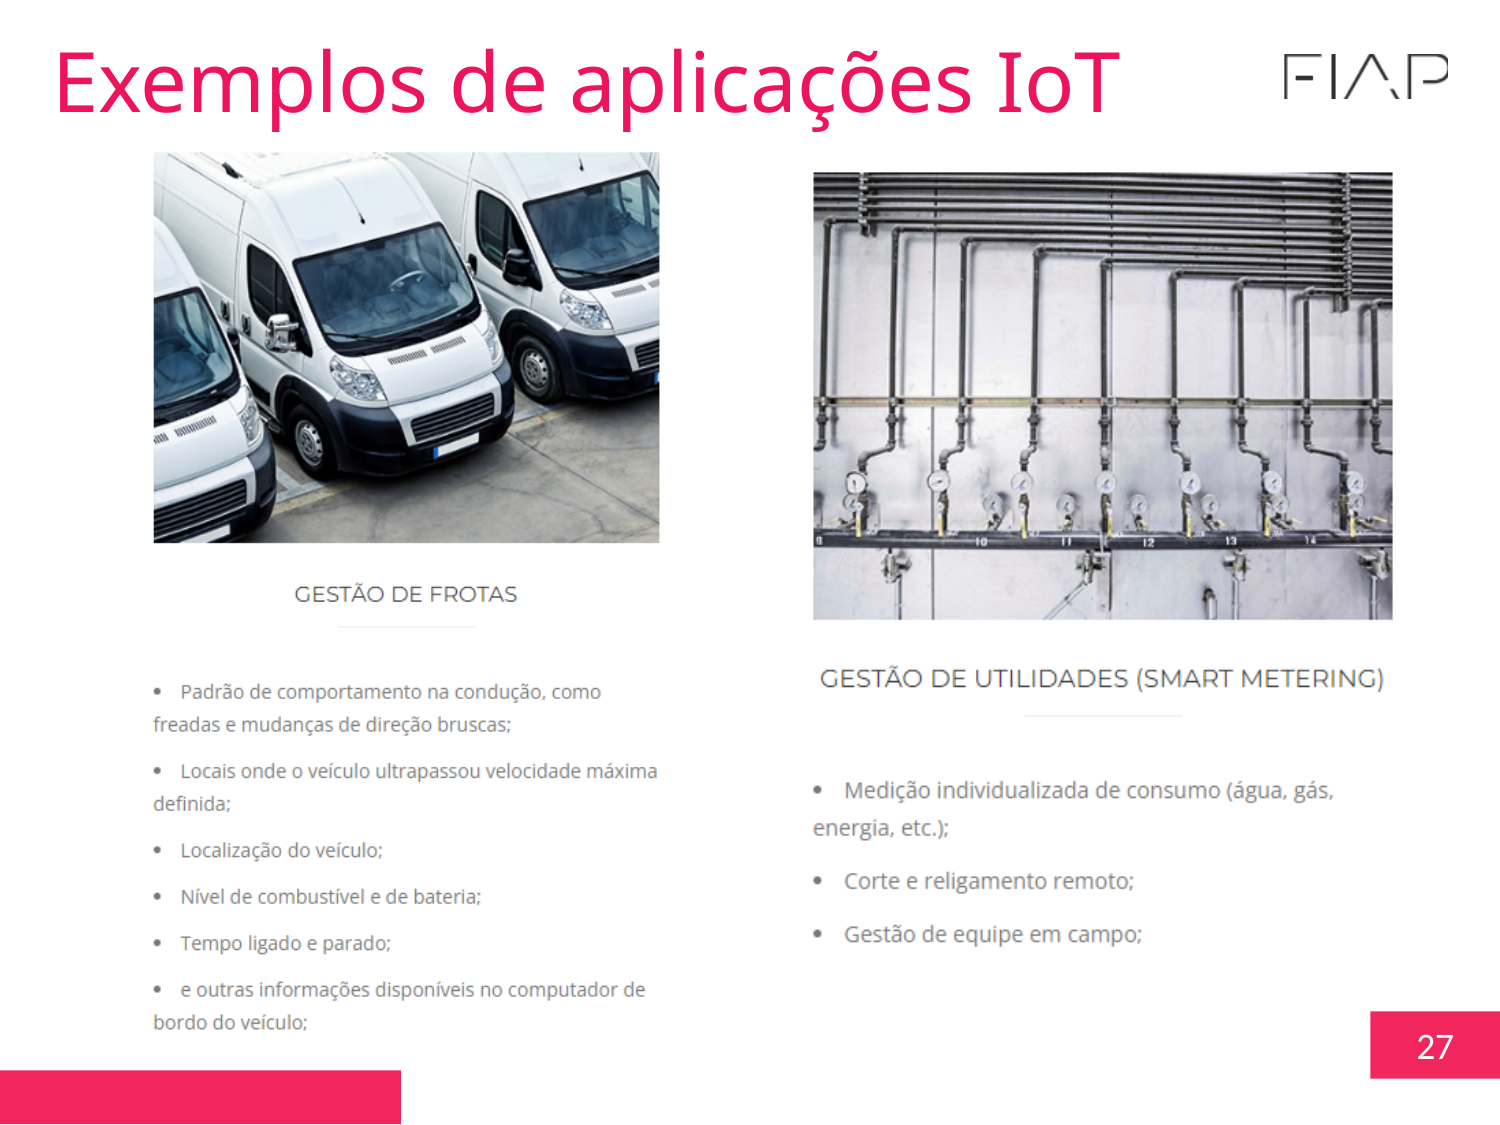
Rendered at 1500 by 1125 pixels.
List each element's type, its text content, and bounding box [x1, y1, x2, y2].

text_box Exemplos de aplicações IoT [37, 21, 1270, 137]
picture [795, 132, 1407, 969]
picture [128, 132, 691, 1046]
